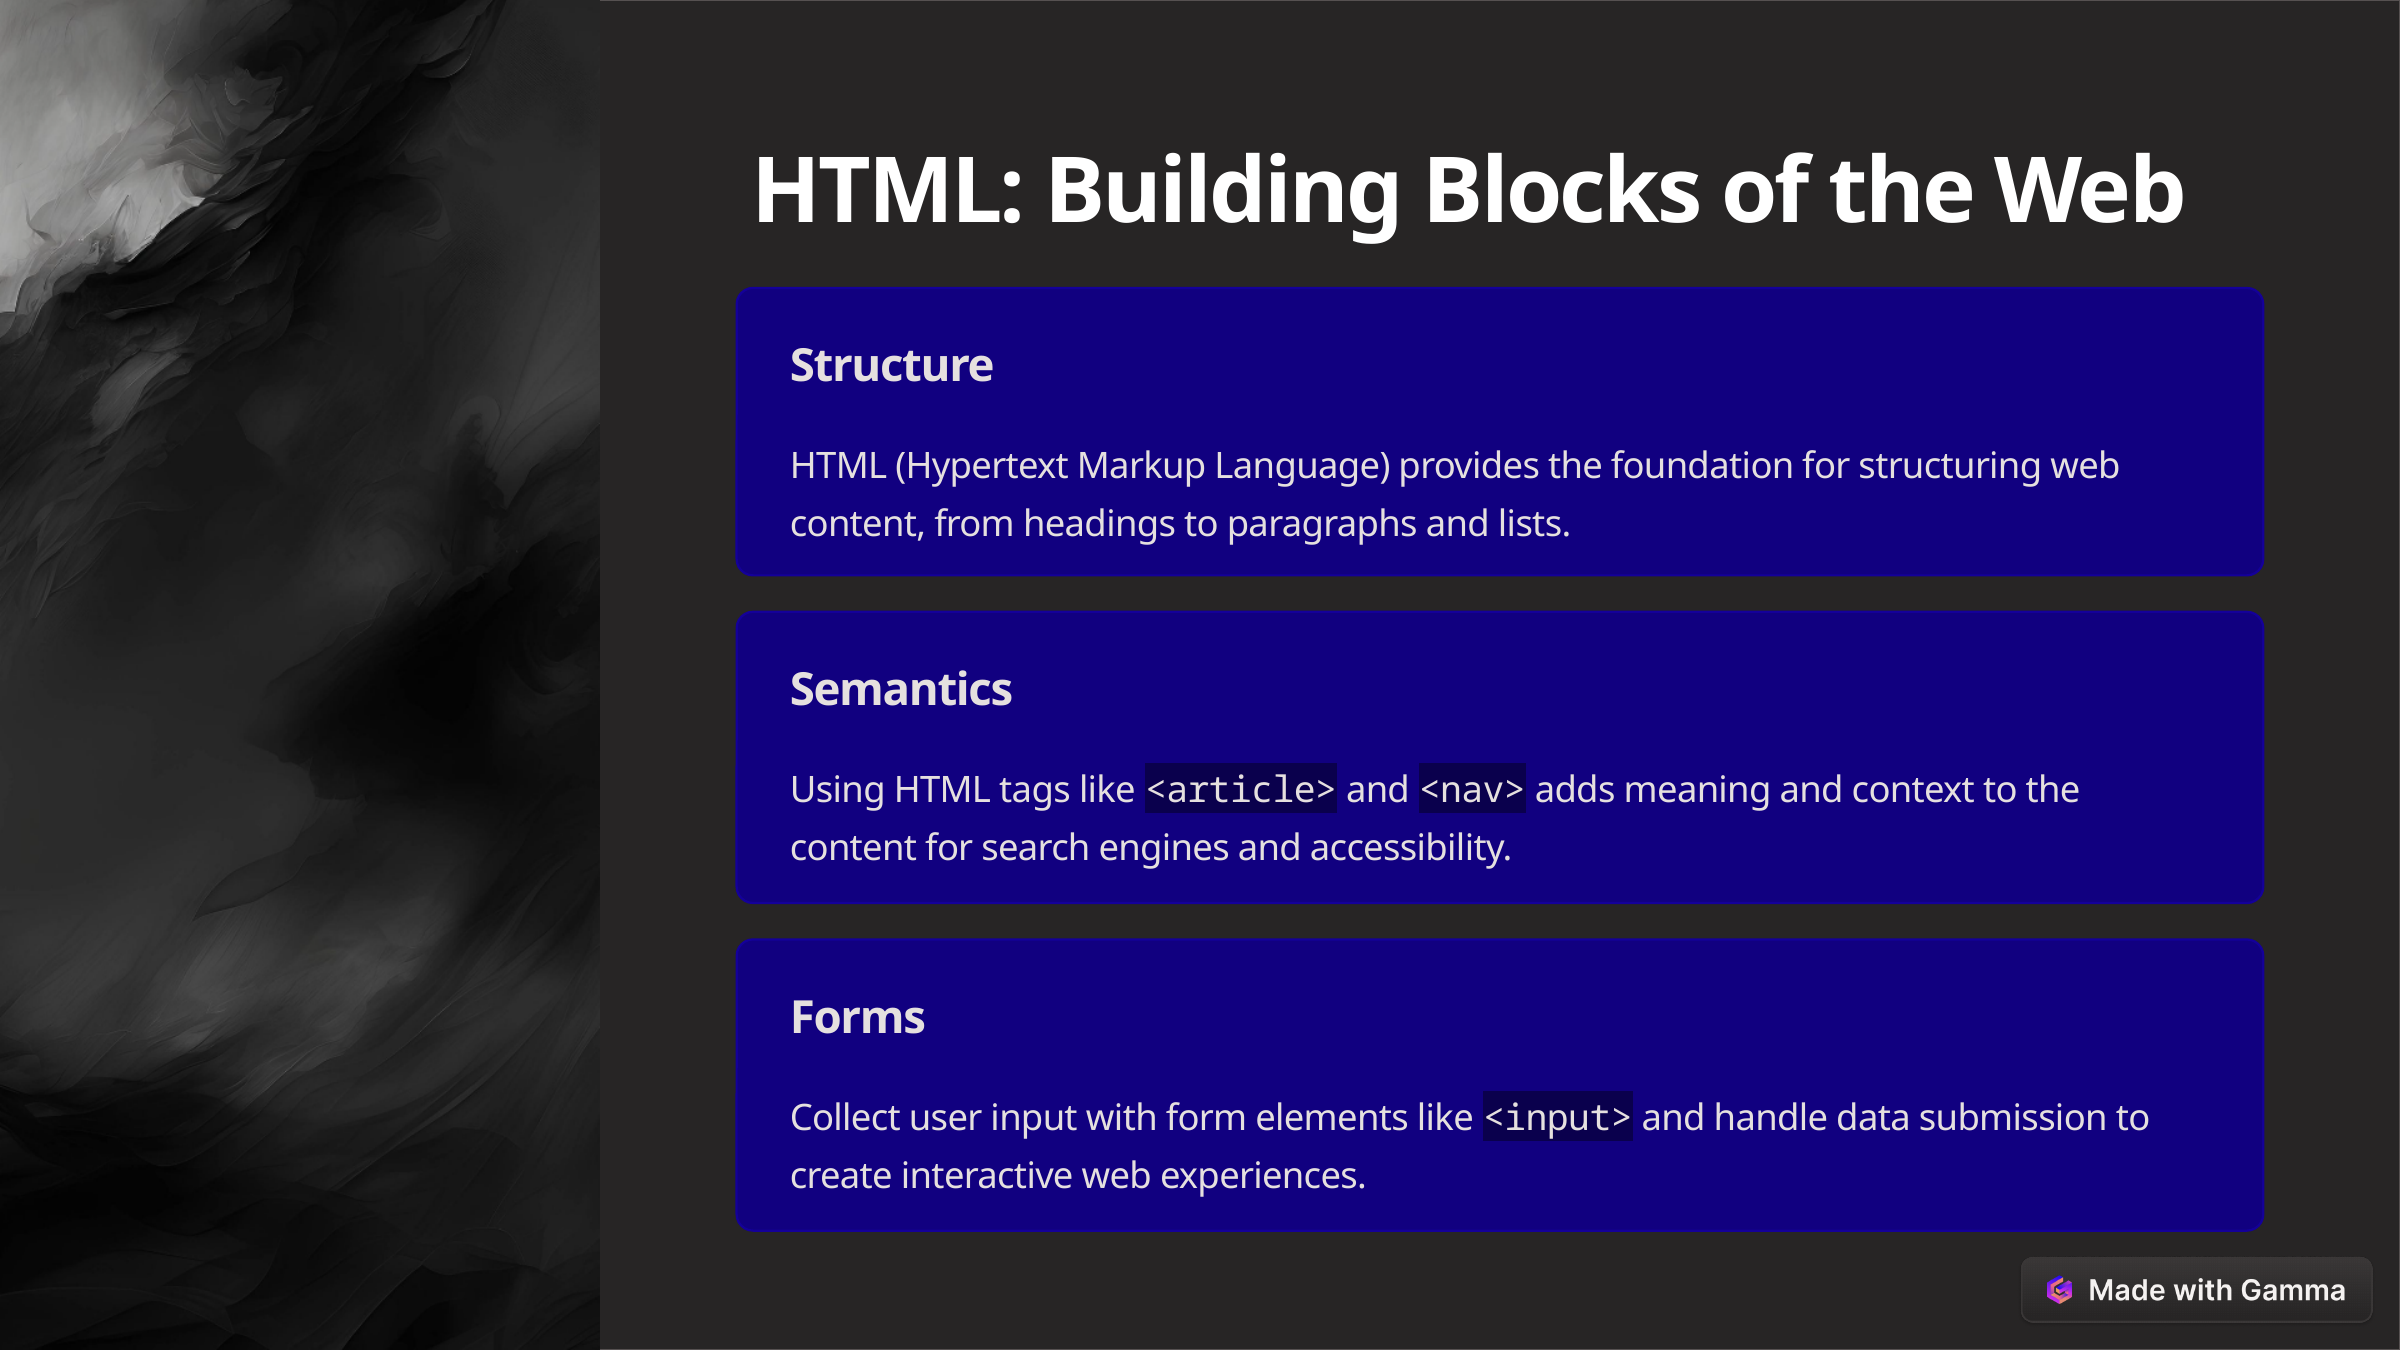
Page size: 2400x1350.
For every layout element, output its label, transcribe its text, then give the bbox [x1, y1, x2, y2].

picture [2008, 1244, 2385, 1335]
text_box Forms [775, 978, 1140, 1035]
text_box [736, 287, 2264, 576]
text_box Collect user input with form elements like <input> and handle data submission to create interactive web experiences. [775, 1071, 2225, 1192]
text_box Structure [775, 326, 1140, 384]
text_box [600, 0, 2400, 1350]
text_box HTML (Hypertext Markup Language) provides the foundation for structuring web content, from headings to paragraphs and lists. [775, 420, 2225, 537]
text_box Using HTML tags like <article> and <nav> adds meaning and context to the content for search engines and accessibility. [775, 743, 2225, 865]
text_box HTML: Building Blocks of the Web [736, 119, 2161, 234]
text_box Semantics [775, 650, 1140, 708]
text_box [736, 939, 2264, 1231]
picture [0, 0, 600, 1350]
text_box [736, 611, 2264, 904]
